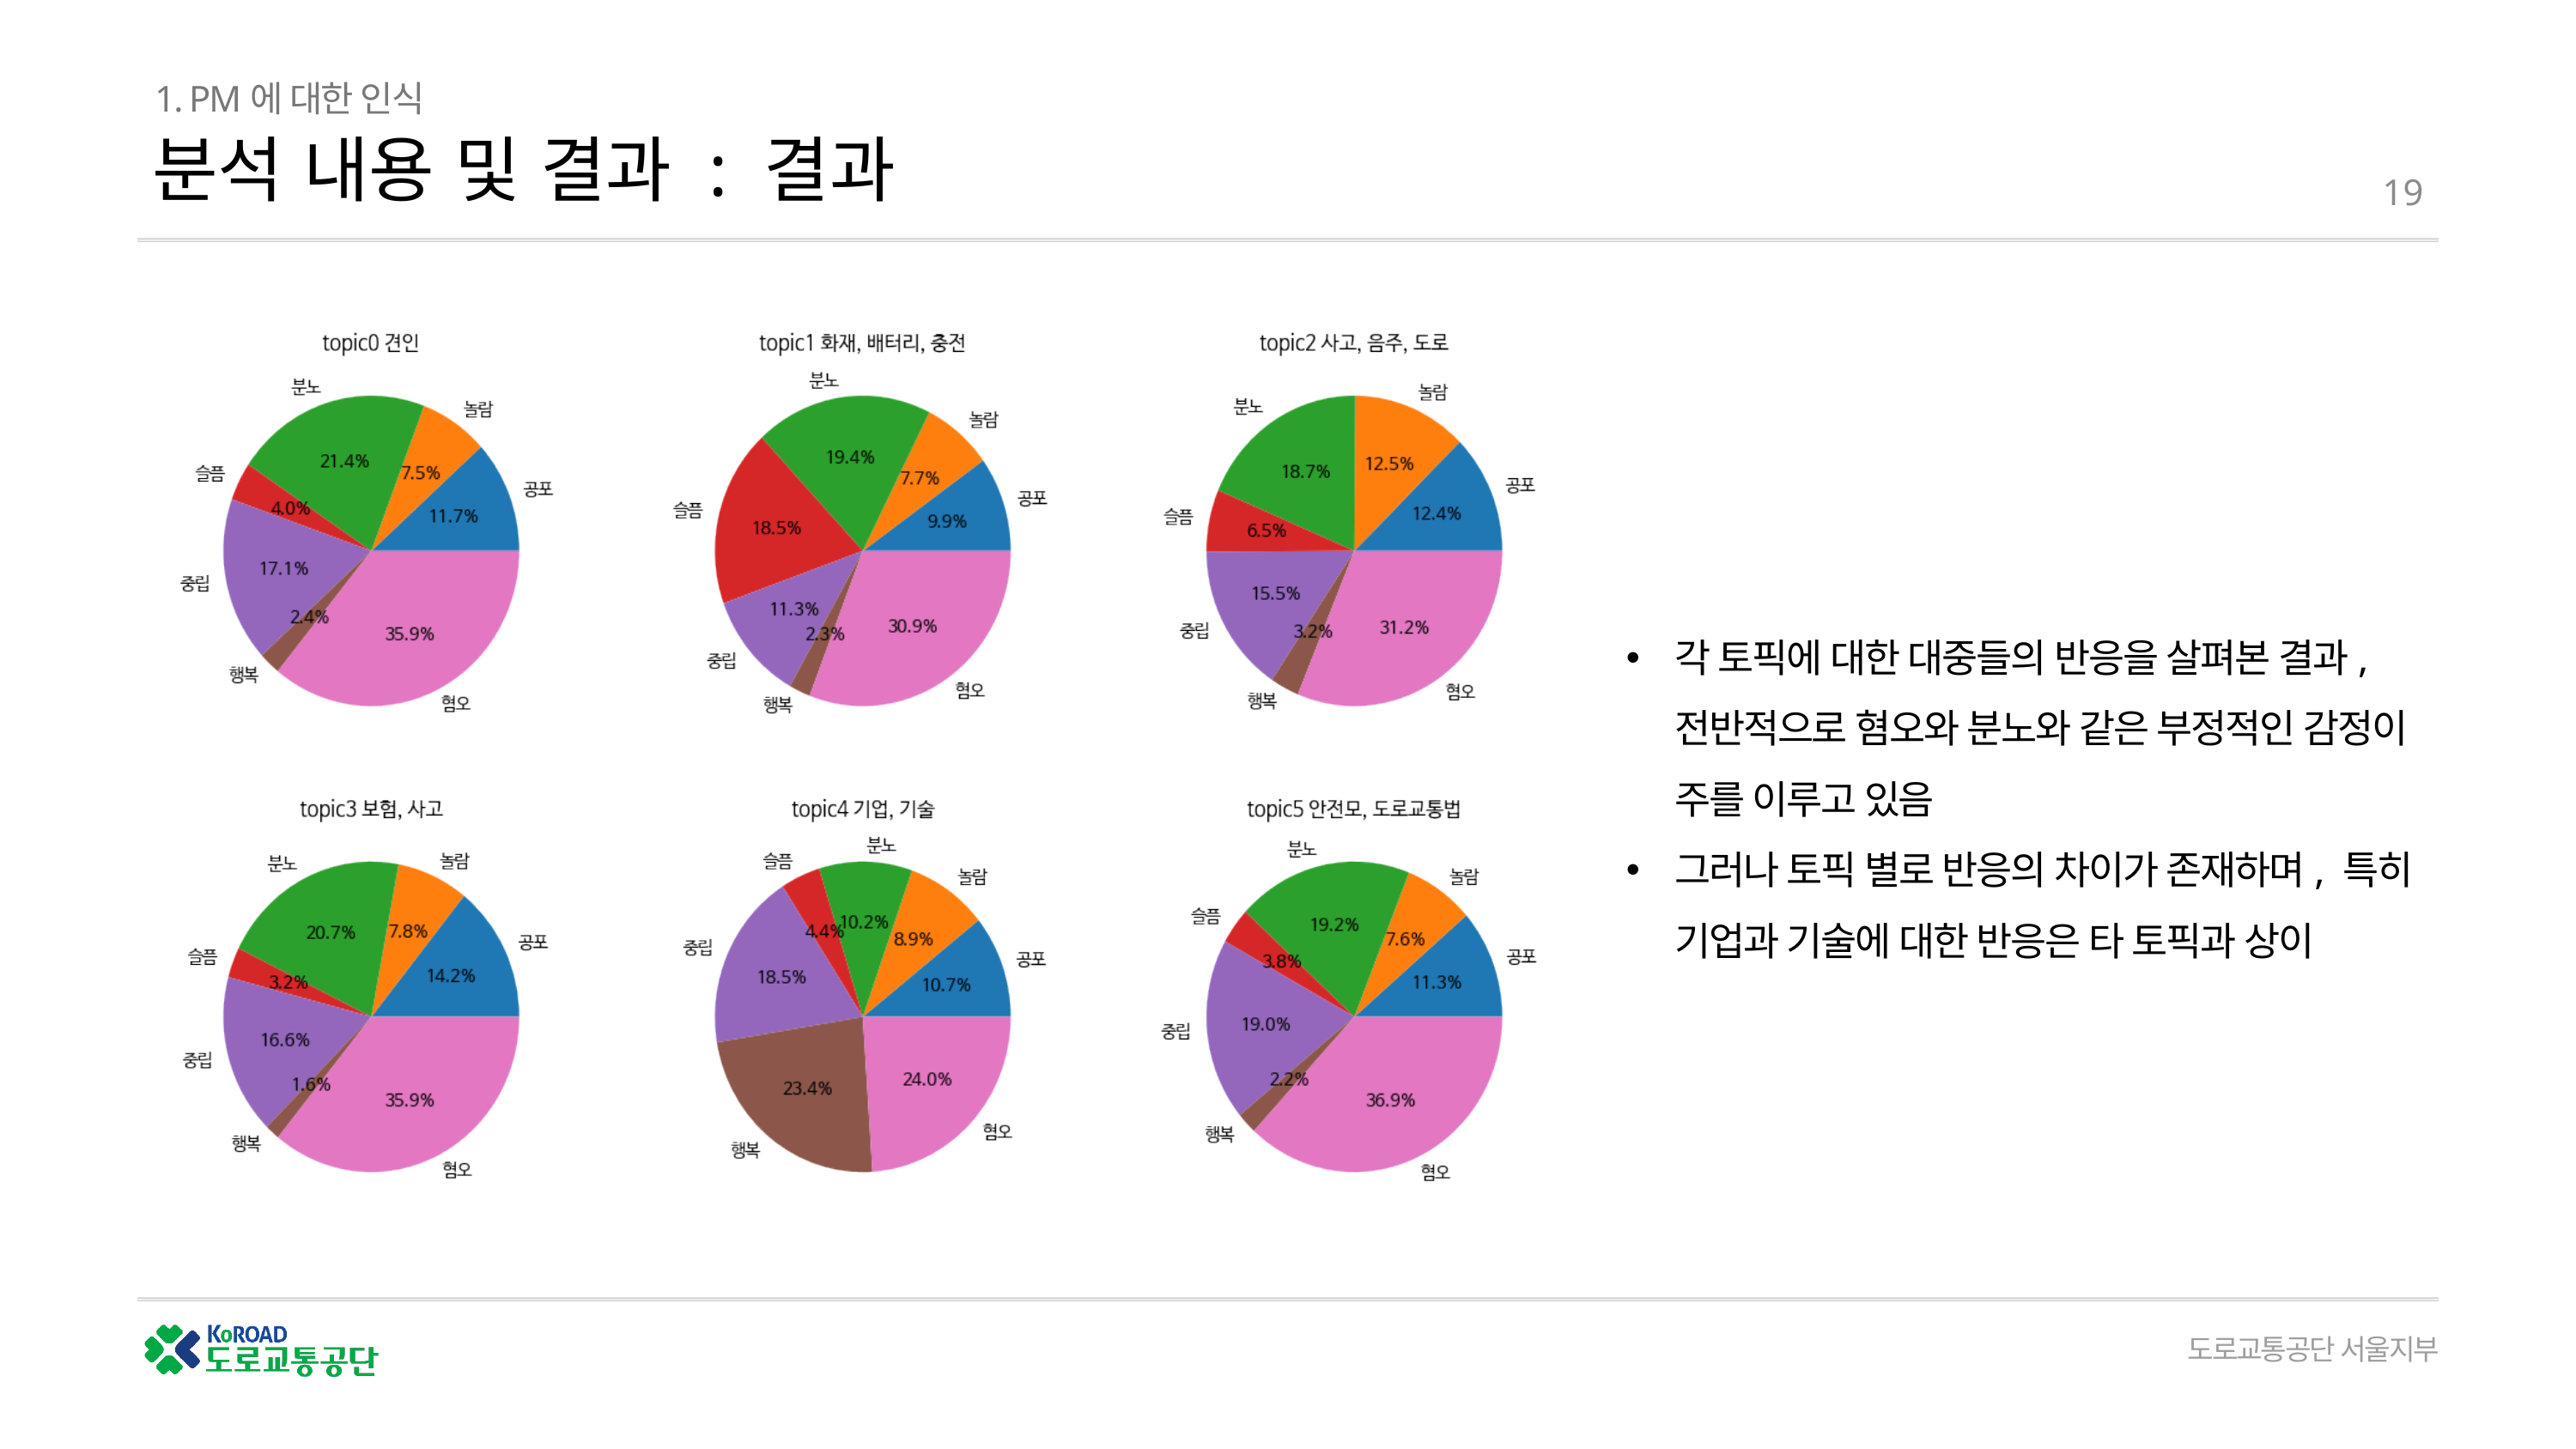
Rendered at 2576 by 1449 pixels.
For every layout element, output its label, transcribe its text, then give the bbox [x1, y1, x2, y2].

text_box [137, 1295, 2439, 1304]
picture [171, 324, 1548, 1221]
slide_number 18 [2136, 168, 2437, 221]
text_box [137, 235, 2439, 245]
text_box 각 토픽에 대한 대중들의 반응을 살펴본 결과, 전반적으로 혐오와 분노와 같은 부정적인 감정이 주를 이루고 있음 그러나 토픽 별로 반응의 차이가 존재하며, 특히 기업과 기술에 대한 반응은 타 토픽과 상이 [1613, 603, 2452, 970]
text_box 도로교통공단 서울지부 [1953, 1325, 2452, 1373]
picture [118, 1300, 401, 1401]
text_box 분석 내용 및 결과 : 결과 [139, 118, 1042, 217]
text_box 1. PM에 대한 인식 [142, 70, 972, 118]
